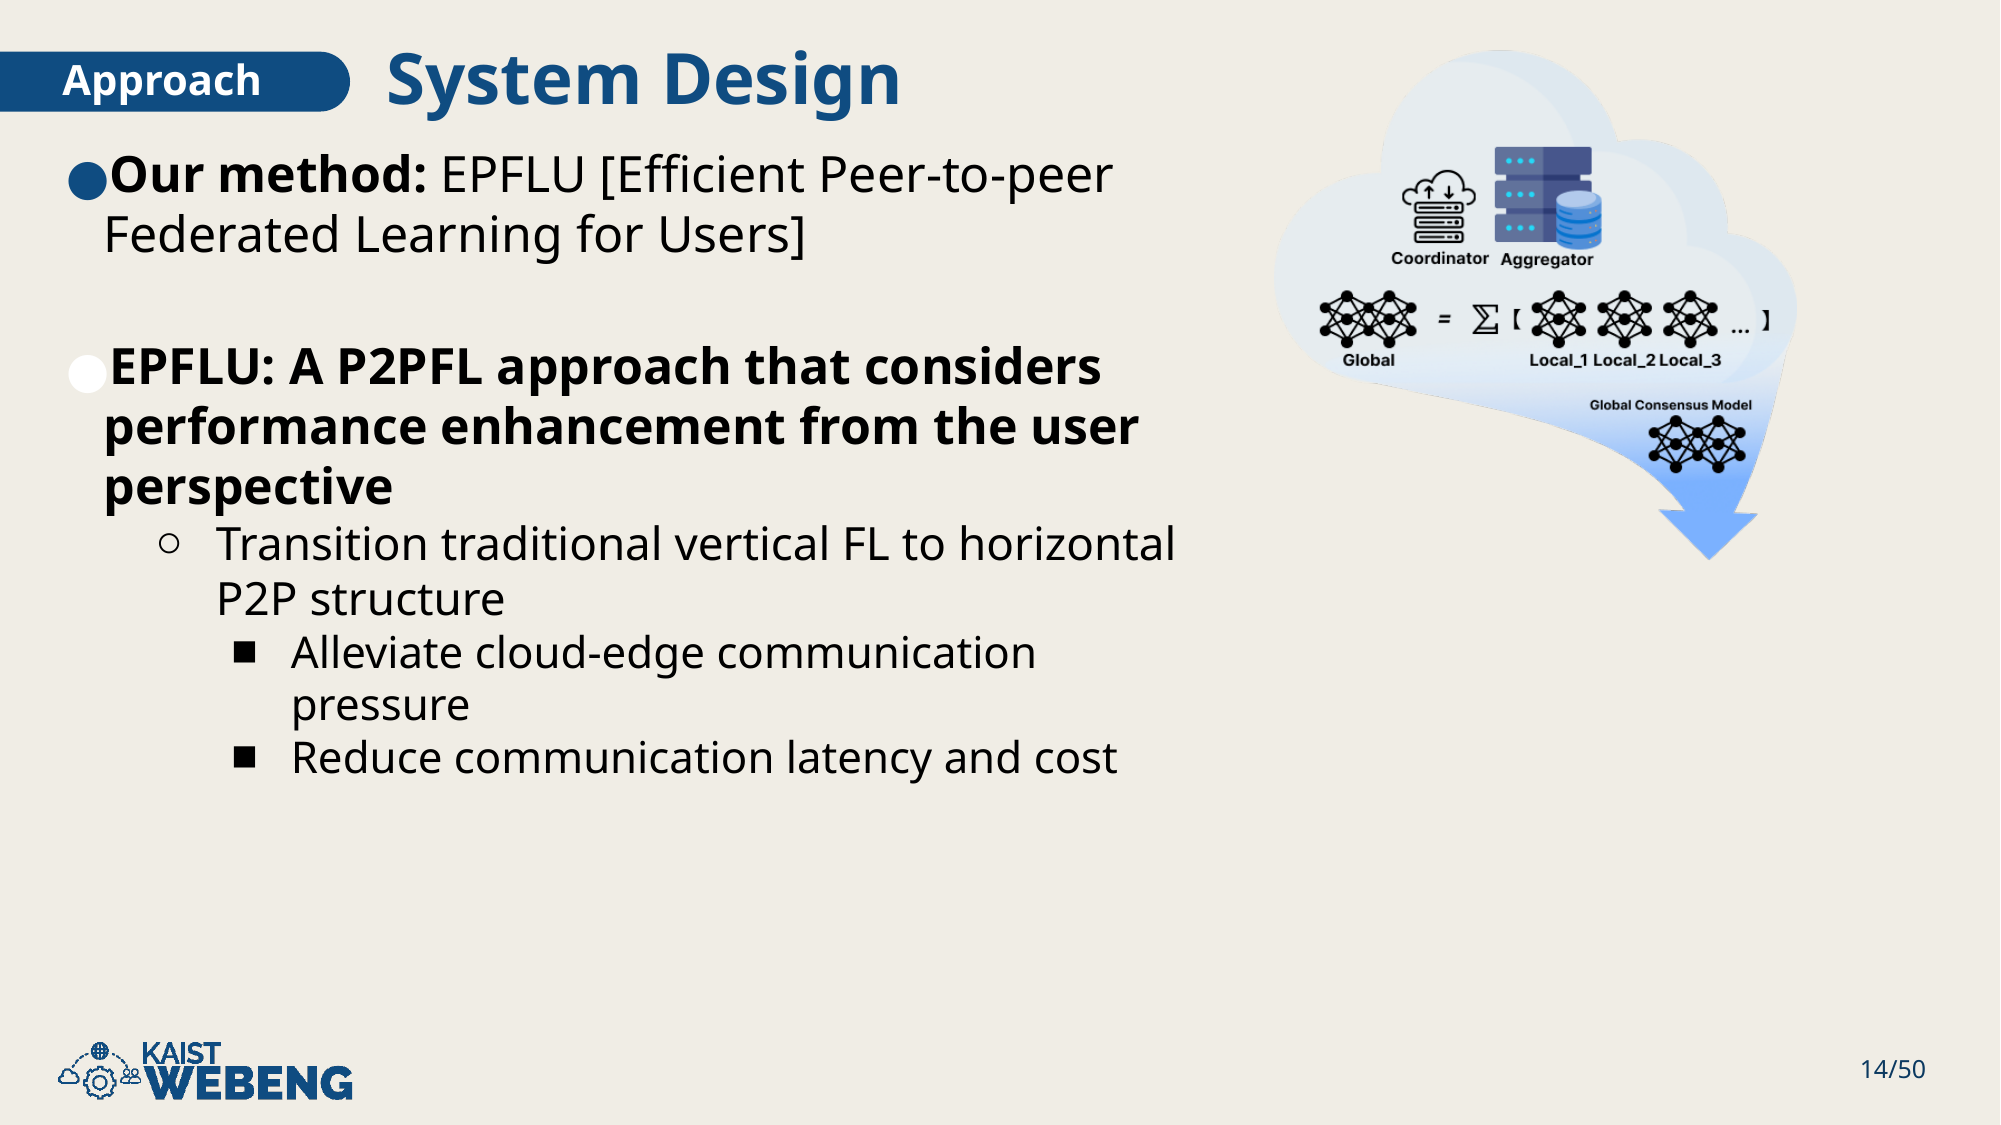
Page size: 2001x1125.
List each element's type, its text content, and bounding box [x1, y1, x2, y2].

slide_number ‹#›/50 [1803, 1041, 1942, 1101]
list Approach [0, 51, 325, 112]
list Our method: EPFLU [Efficient Peer-to-peer Federated Learning for Users] EPFLU: A P2PFL approach that considers performance enhancement from the user perspective Transition traditional vertical FL to horizontal P2P structure Alleviate cloud-edge communication pressure Reduce communication latency and cost [50, 134, 1212, 1125]
picture [1273, 46, 1798, 562]
title System Design [371, 25, 1942, 138]
